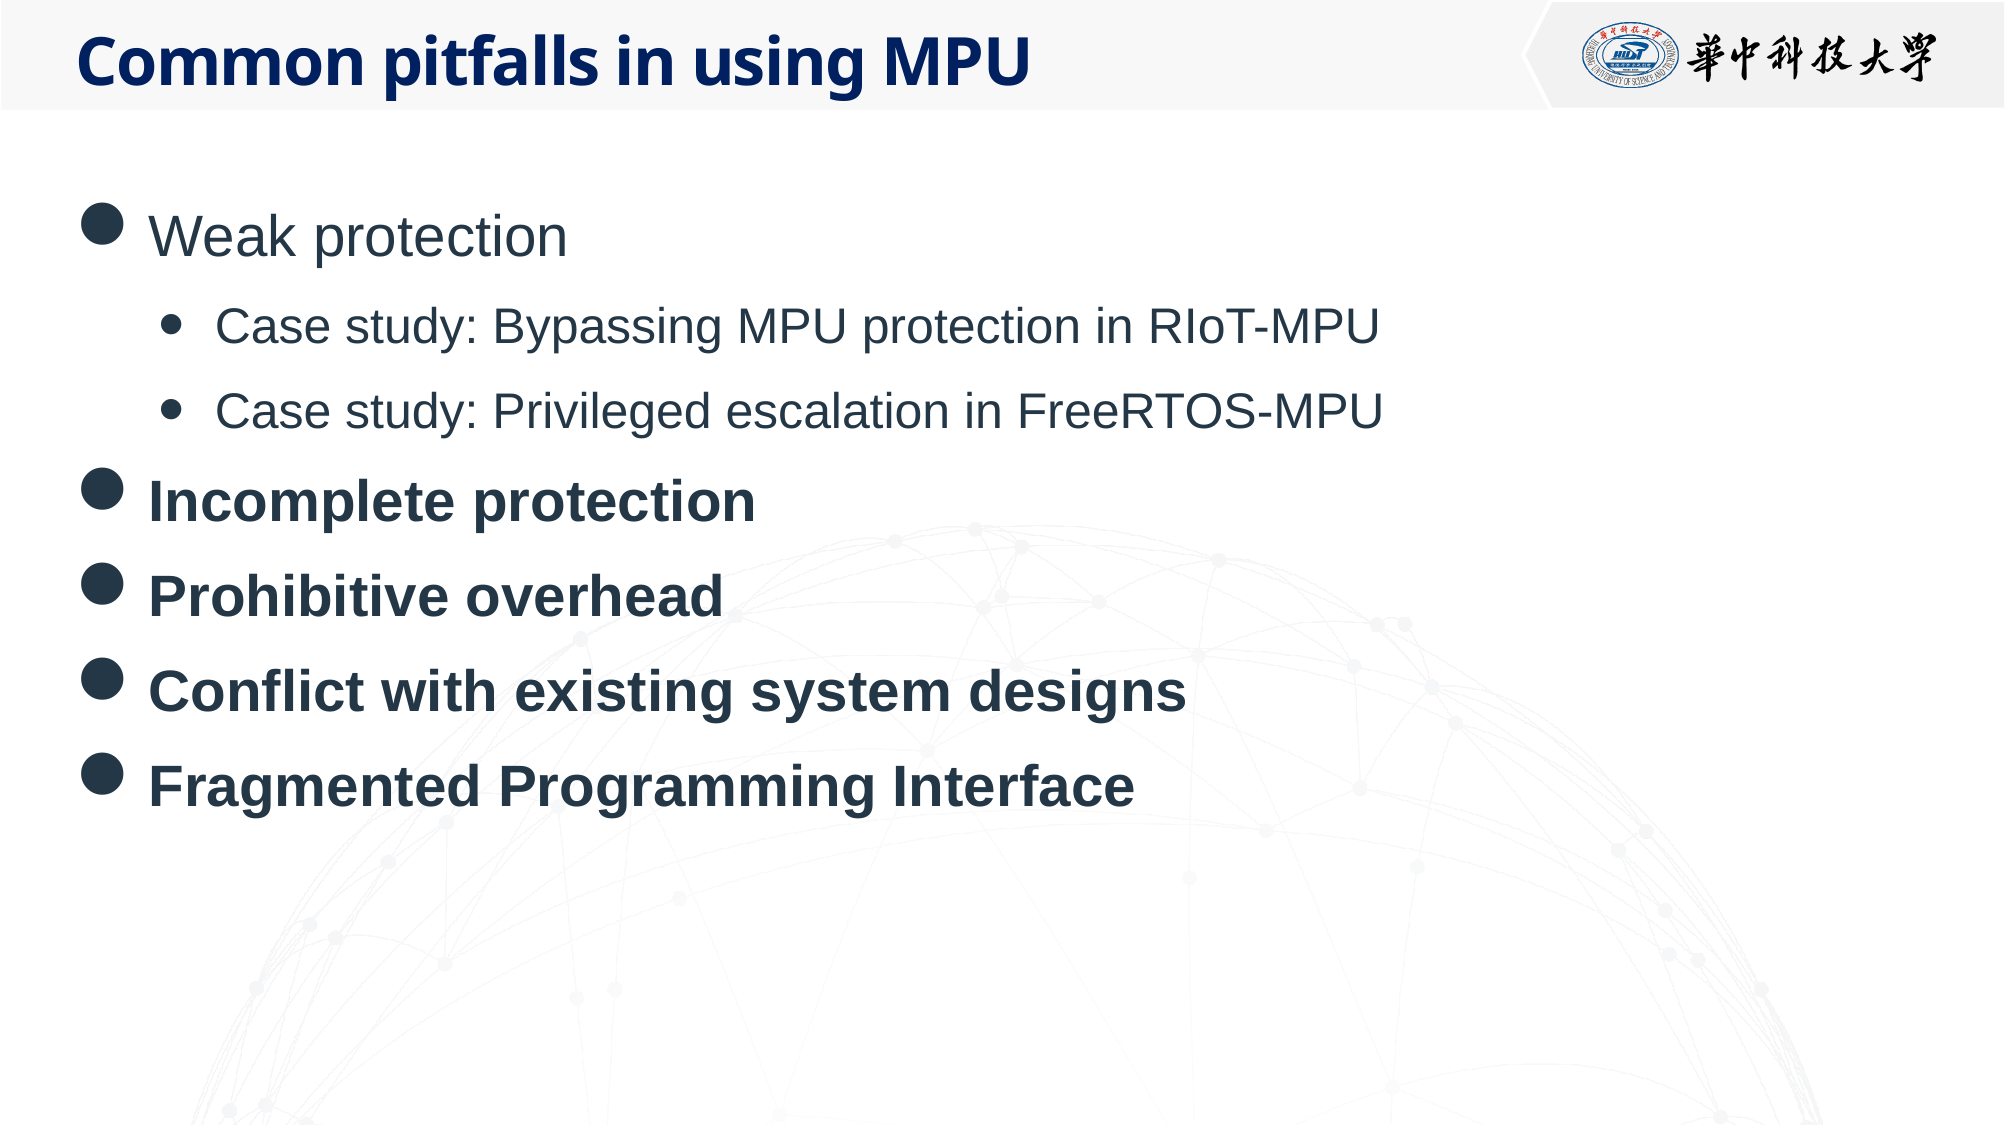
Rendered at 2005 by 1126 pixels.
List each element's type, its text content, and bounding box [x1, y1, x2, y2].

title Common pitfalls in using MPU [61, 0, 1773, 107]
list Weak protection Case study: Bypassing MPU protection in RIoT-MPU Case study: Privileged escalation in FreeRTOS-MPU Incomplete protection Prohibitive overhead Conflict with existing system designs Fragmented Programming Interface [61, 190, 1773, 884]
